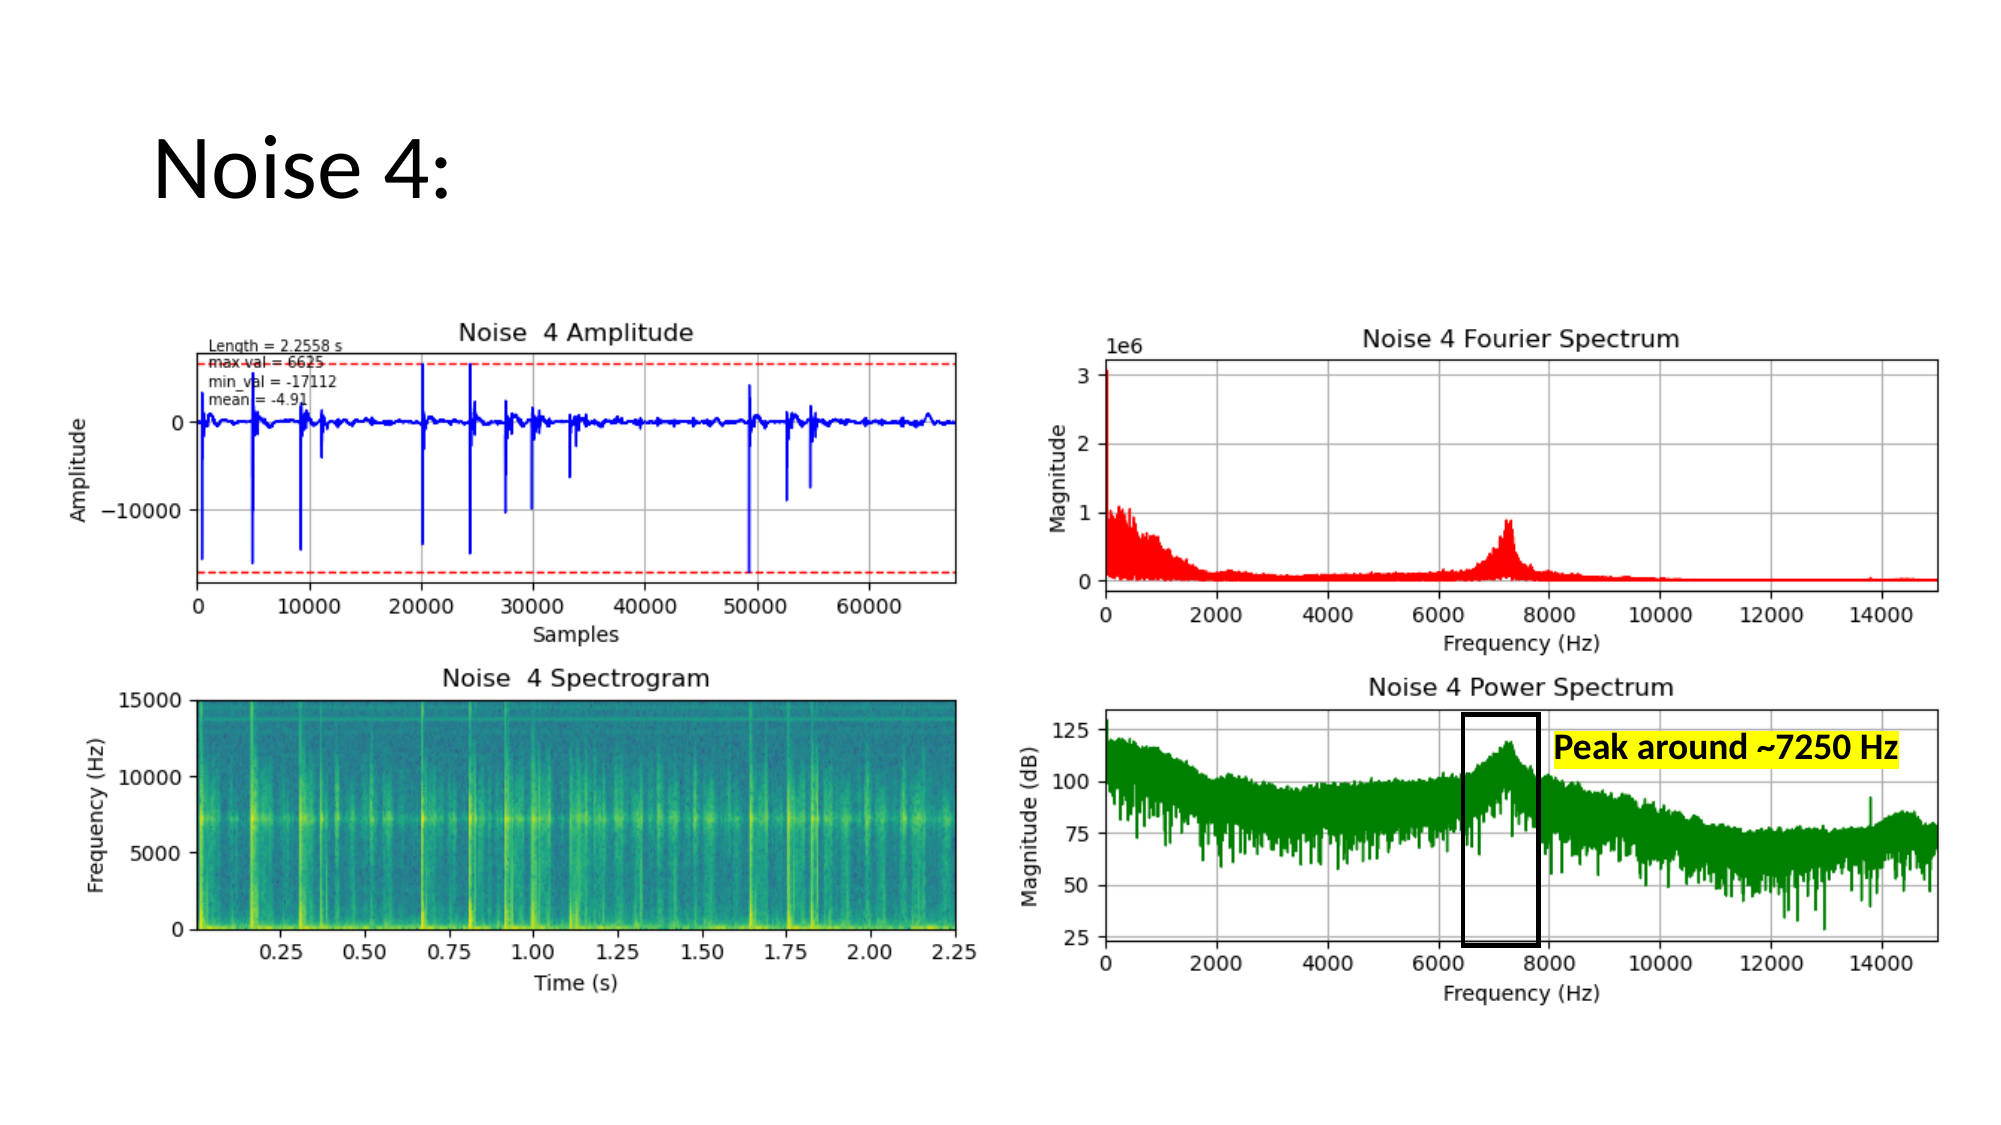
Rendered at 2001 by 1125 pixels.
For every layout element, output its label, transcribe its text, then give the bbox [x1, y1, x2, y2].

picture [999, 307, 1961, 1028]
title Noise 4: [137, 59, 1863, 278]
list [47, 301, 1001, 1016]
